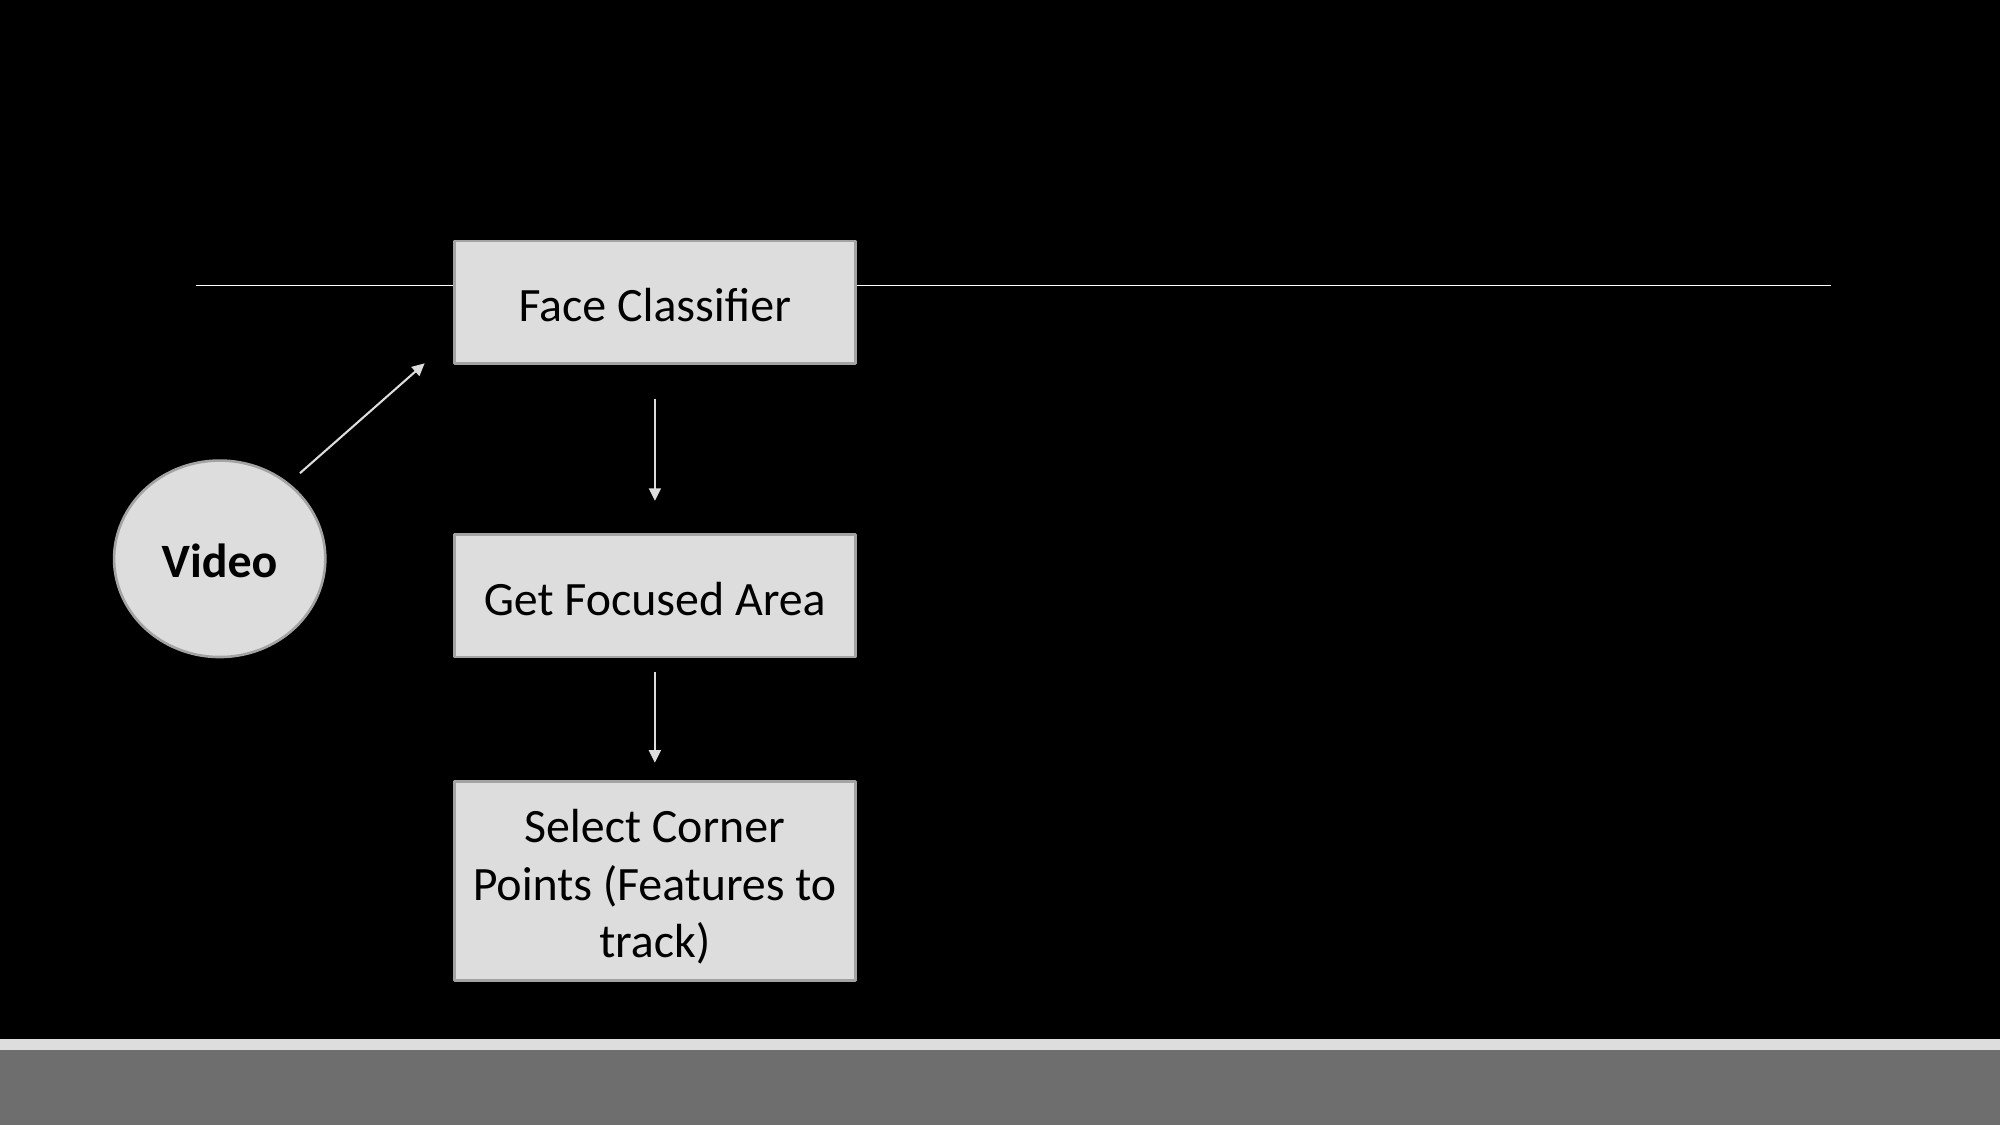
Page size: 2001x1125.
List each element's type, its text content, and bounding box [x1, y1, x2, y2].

text_box Face Classifier [453, 240, 857, 365]
text_box Video [112, 459, 327, 659]
text_box Get Focused Area [453, 533, 857, 658]
text_box Select Corner Points (Features to track) [453, 780, 857, 982]
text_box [299, 362, 426, 474]
